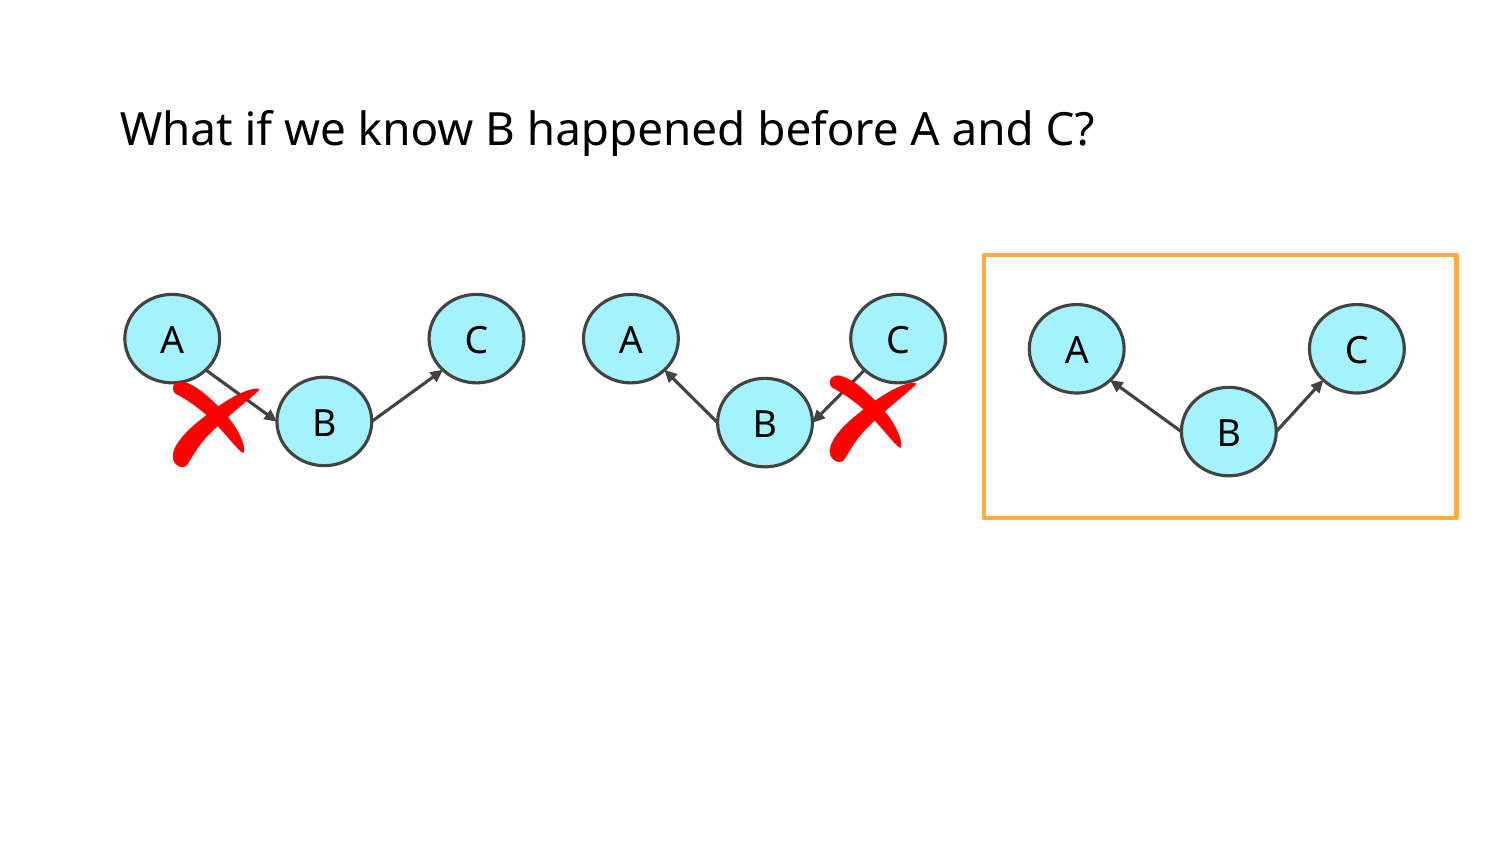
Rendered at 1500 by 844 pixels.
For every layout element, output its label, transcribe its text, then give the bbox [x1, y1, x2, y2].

text_box B [718, 378, 812, 467]
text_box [812, 369, 824, 423]
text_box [664, 369, 718, 423]
text_box B [277, 377, 372, 466]
text_box C [429, 294, 524, 383]
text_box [371, 369, 444, 422]
picture [168, 374, 264, 471]
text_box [205, 369, 278, 422]
picture [825, 369, 922, 466]
text_box A [583, 294, 679, 383]
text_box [1109, 379, 1182, 432]
text_box What if we know B happened before A and C? [104, 56, 1430, 198]
text_box A [124, 294, 220, 383]
text_box [983, 254, 1457, 518]
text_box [1275, 379, 1324, 432]
text_box C [850, 294, 946, 375]
